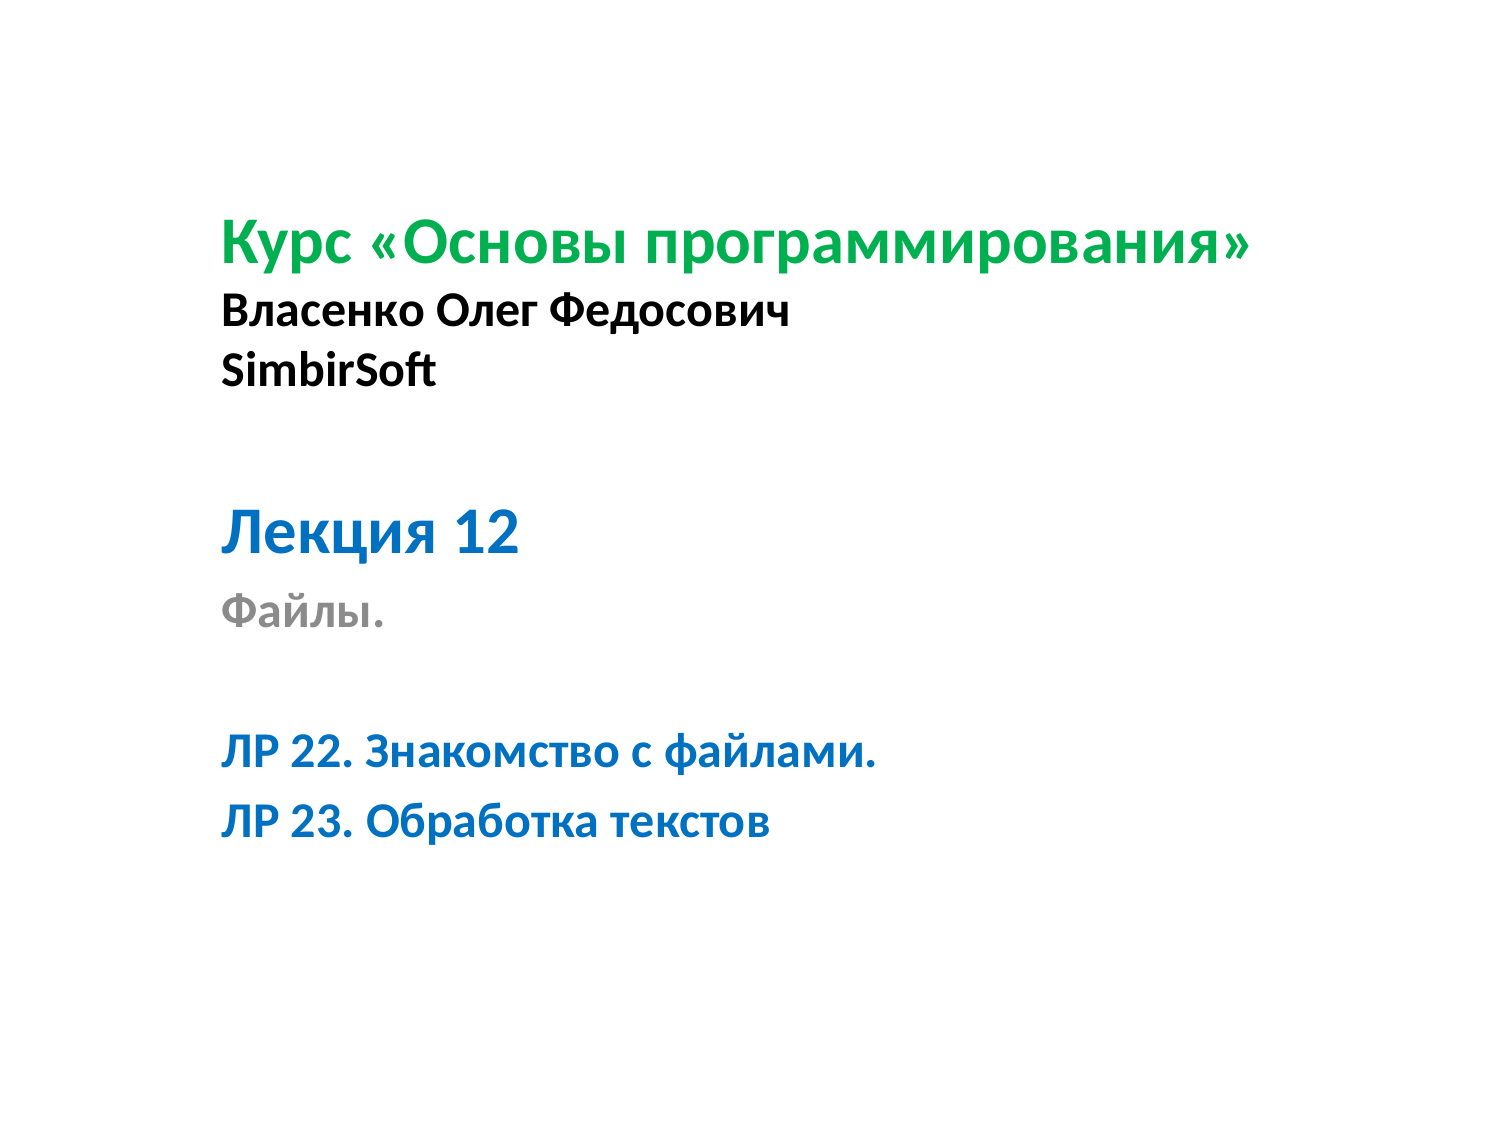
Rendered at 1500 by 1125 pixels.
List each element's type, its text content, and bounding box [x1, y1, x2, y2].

subtitle Лекция 12 Файлы. ЛР 22. Знакомство с файлами. ЛР 23. Обработка текстов [206, 479, 1365, 913]
title Курс «Основы программирования» Власенко Олег Федосович SimbirSoft [206, 196, 1465, 398]
